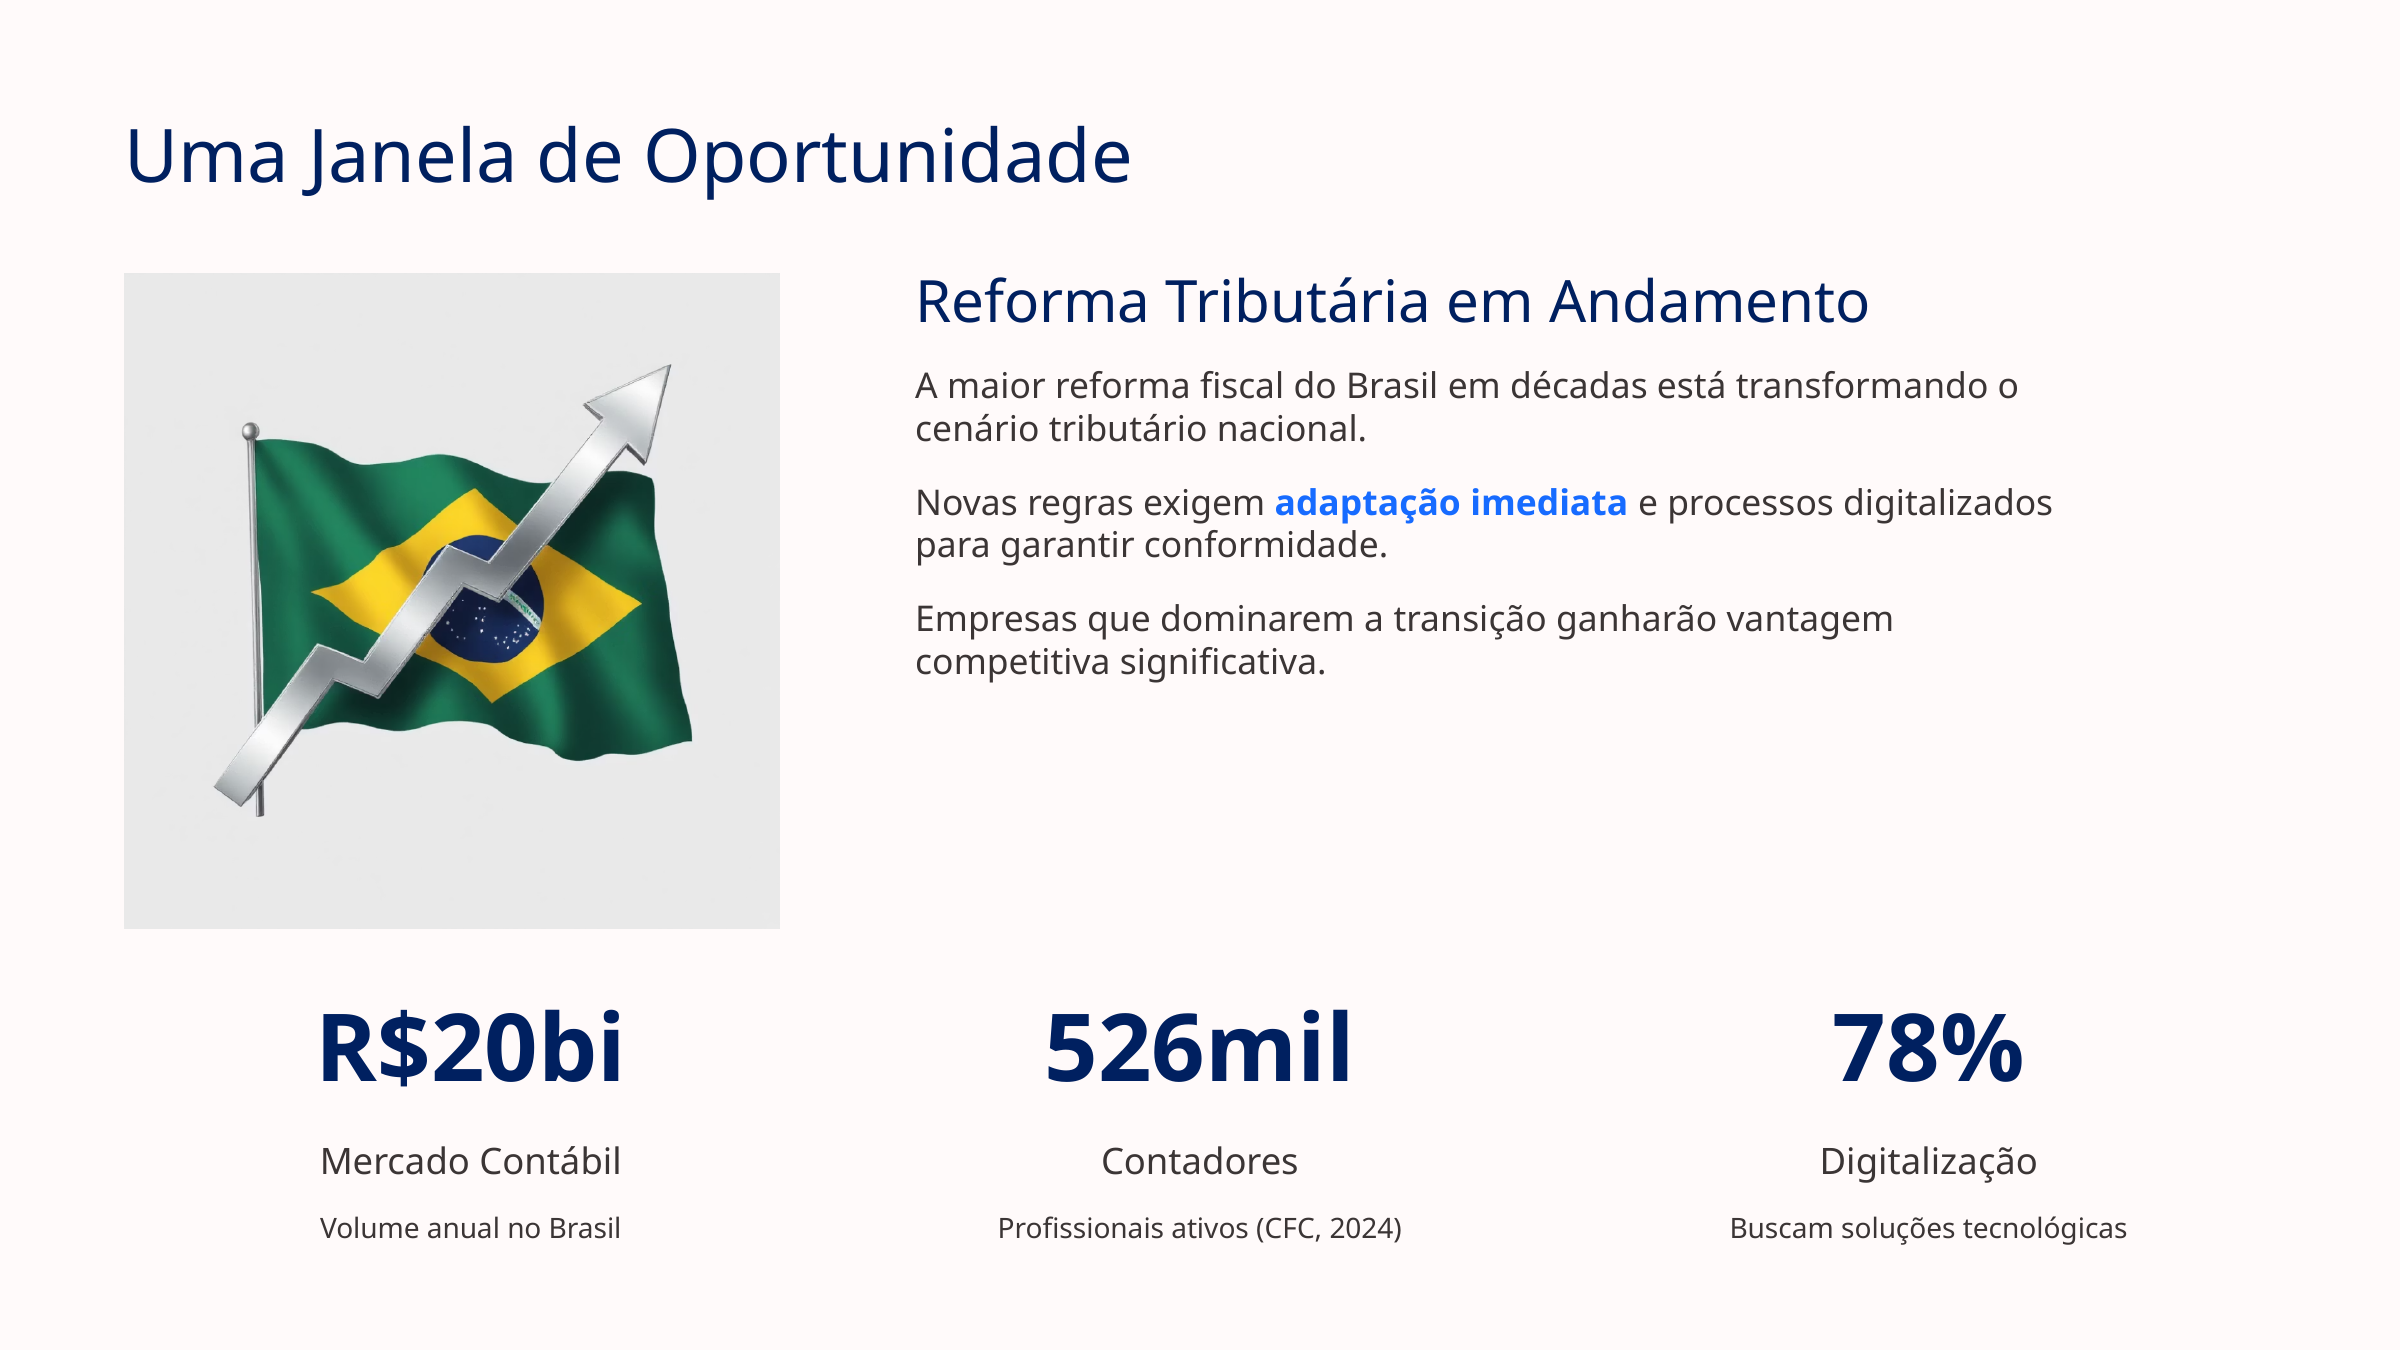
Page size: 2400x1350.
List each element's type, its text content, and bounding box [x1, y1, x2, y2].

text_box 526mil [853, 1006, 1547, 1101]
text_box Reforma Tributária em Andamento [915, 278, 1717, 335]
text_box Digitalização [1741, 1135, 2116, 1183]
text_box Mercado Contábil [283, 1135, 659, 1183]
text_box Novas regras exigem adaptação imediata e processos digitalizados para garantir conformidade. [915, 479, 2061, 571]
text_box Uma Janela de Oportunidade [124, 104, 1242, 199]
text_box Contadores [1012, 1135, 1387, 1183]
text_box Empresas que dominarem a transição ganharão vantagem competitiva significativa. [915, 596, 2061, 780]
text_box Profissionais ativos (CFC, 2024) [853, 1199, 1547, 1245]
text_box R$20bi [124, 1006, 818, 1101]
text_box Volume anual no Brasil [124, 1199, 818, 1245]
text_box 78% [1582, 1006, 2276, 1101]
text_box A maior reforma fiscal do Brasil em décadas está transformando o cenário tributário nacional. [915, 363, 2061, 455]
text_box Buscam soluções tecnológicas [1582, 1199, 2276, 1245]
picture [124, 273, 780, 929]
